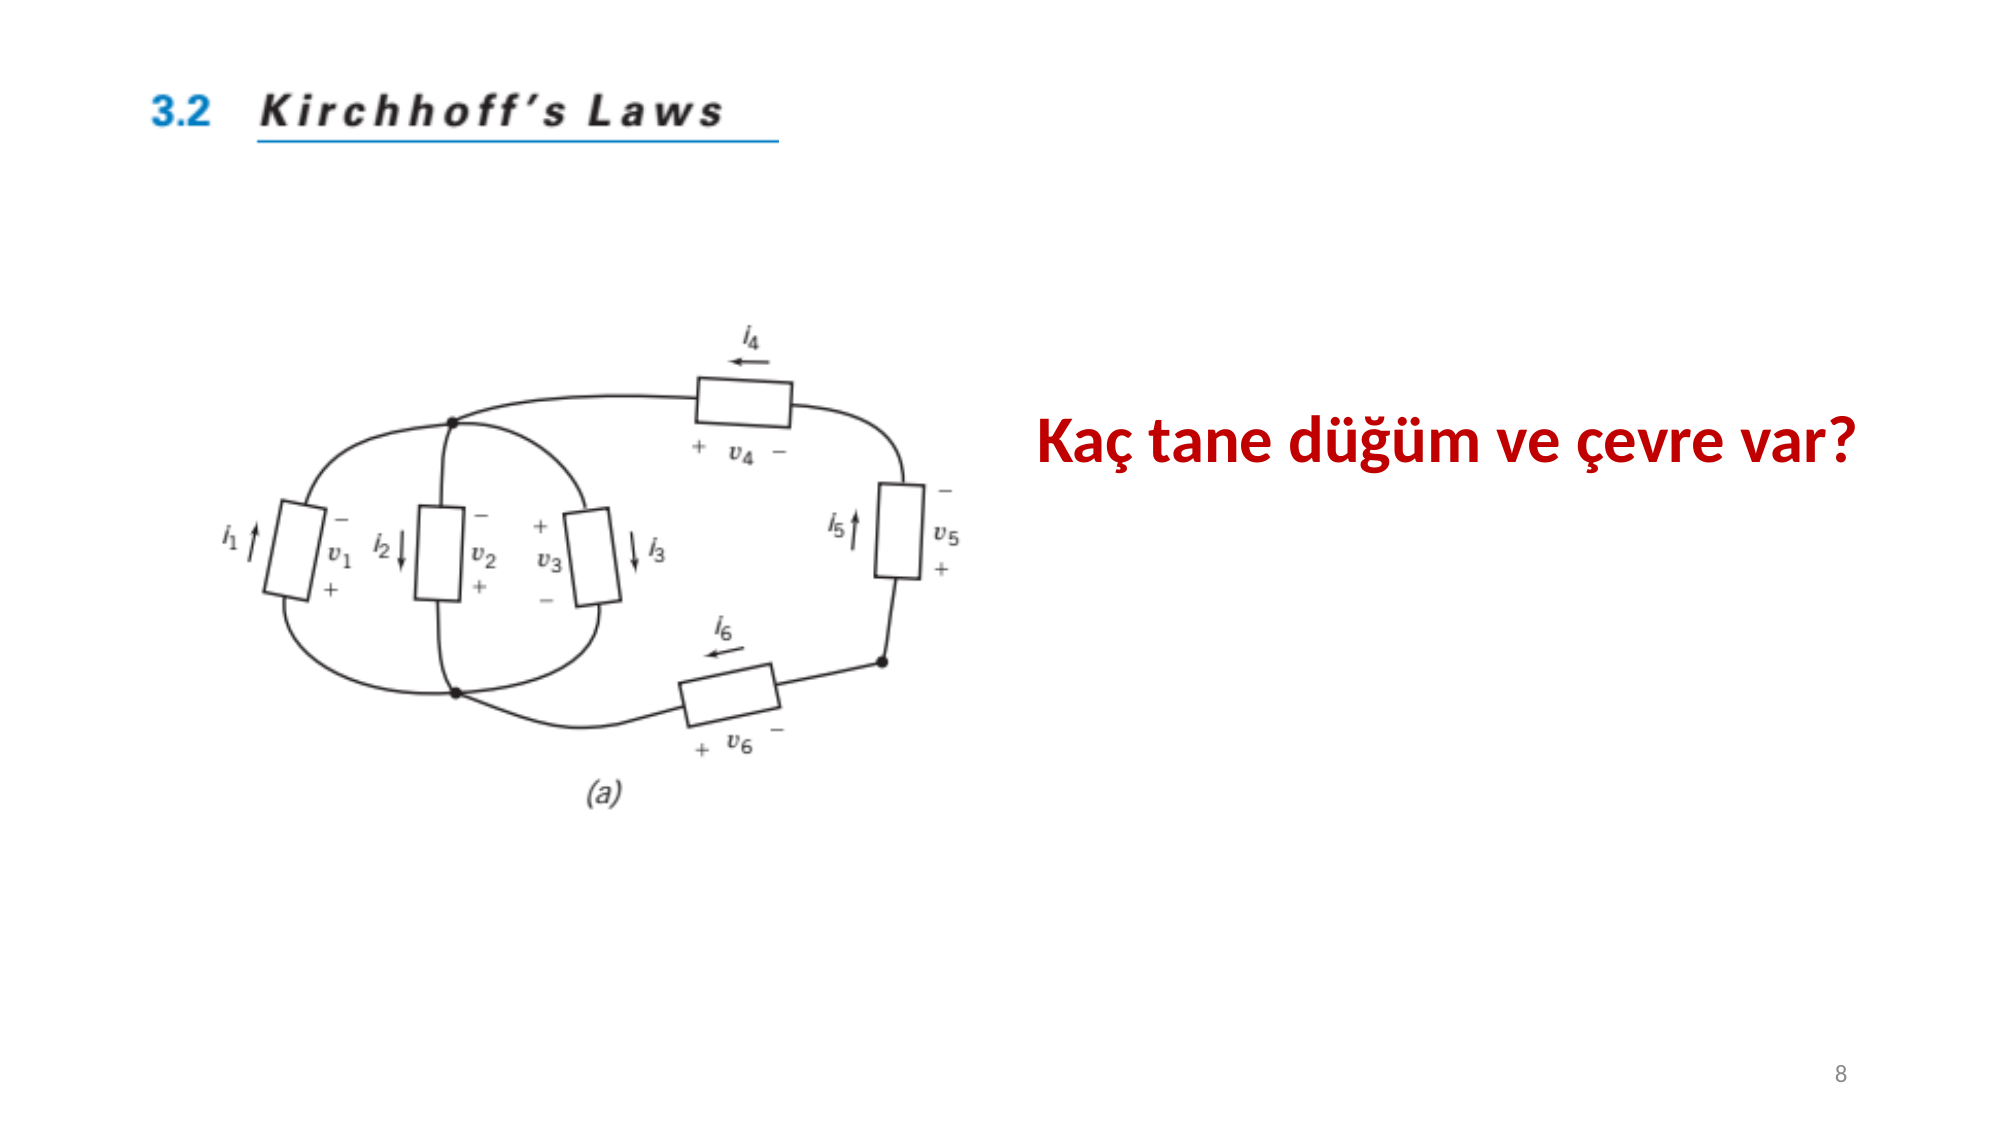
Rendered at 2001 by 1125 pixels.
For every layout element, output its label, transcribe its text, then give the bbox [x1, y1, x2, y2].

picture [219, 299, 1008, 818]
text_box Kaç tane düğüm ve çevre var? [1022, 388, 1914, 484]
slide_number 8 [1412, 1042, 1863, 1103]
picture [137, 59, 779, 153]
